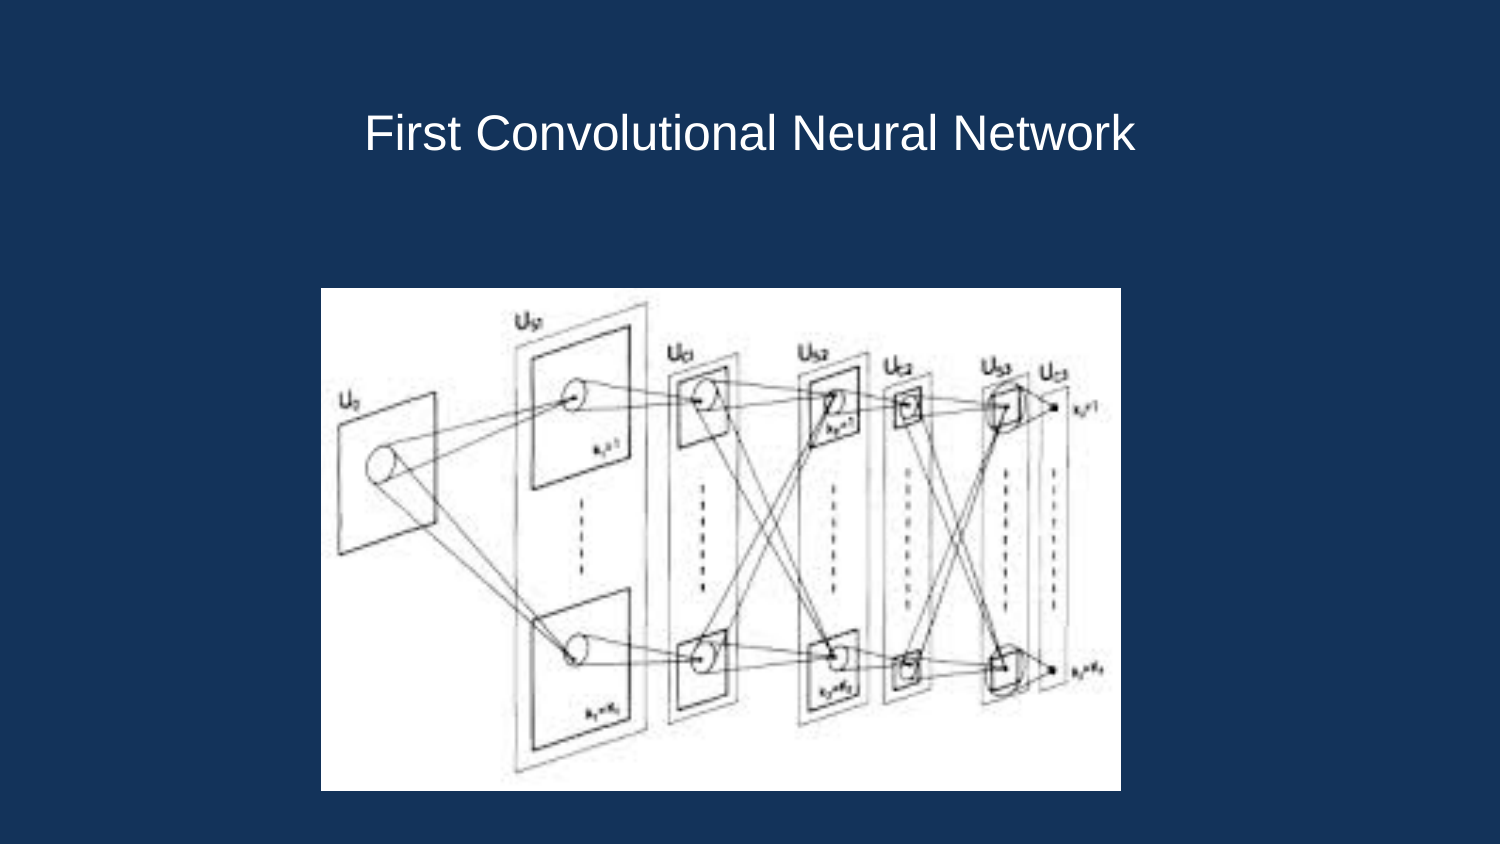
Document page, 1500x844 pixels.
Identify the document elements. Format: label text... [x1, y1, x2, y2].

picture [321, 288, 1121, 791]
list First Convolutional Neural Network [51, 79, 1449, 230]
